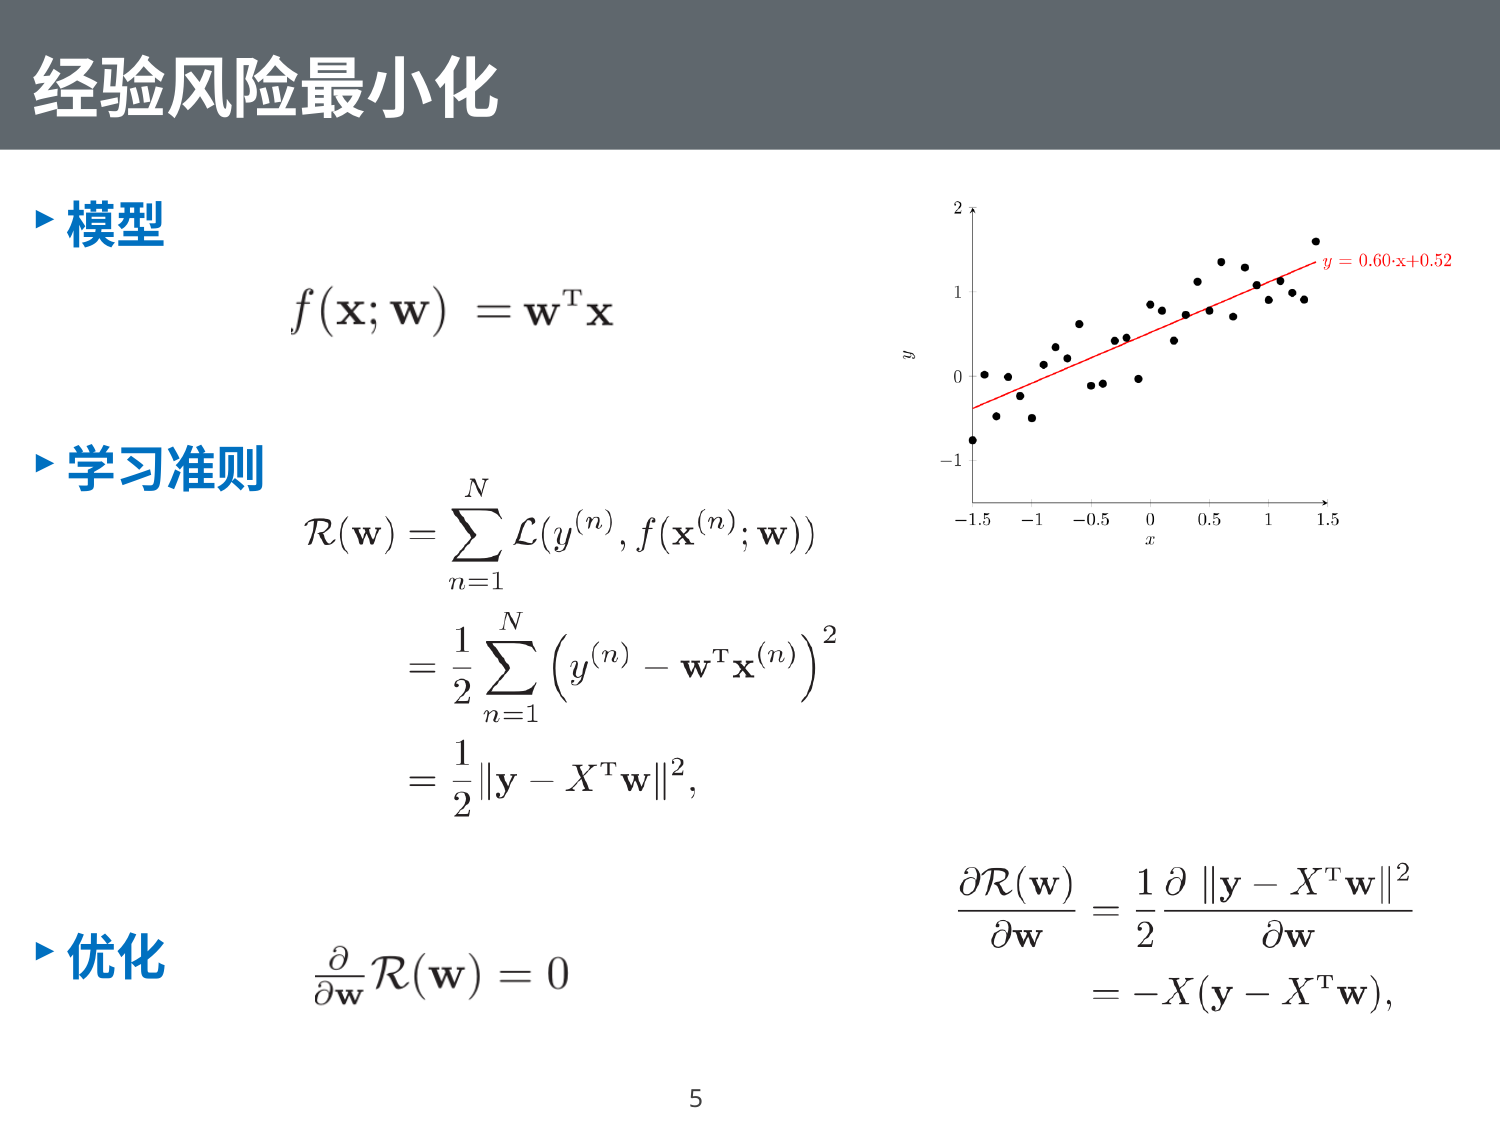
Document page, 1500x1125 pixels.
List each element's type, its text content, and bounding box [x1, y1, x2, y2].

list 模型 学习准则 优化 [17, 173, 1483, 1043]
picture [940, 825, 1436, 1040]
title 经验风险最小化 [17, 16, 1483, 134]
picture [291, 188, 1483, 838]
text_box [263, 265, 616, 356]
picture [314, 904, 574, 1043]
